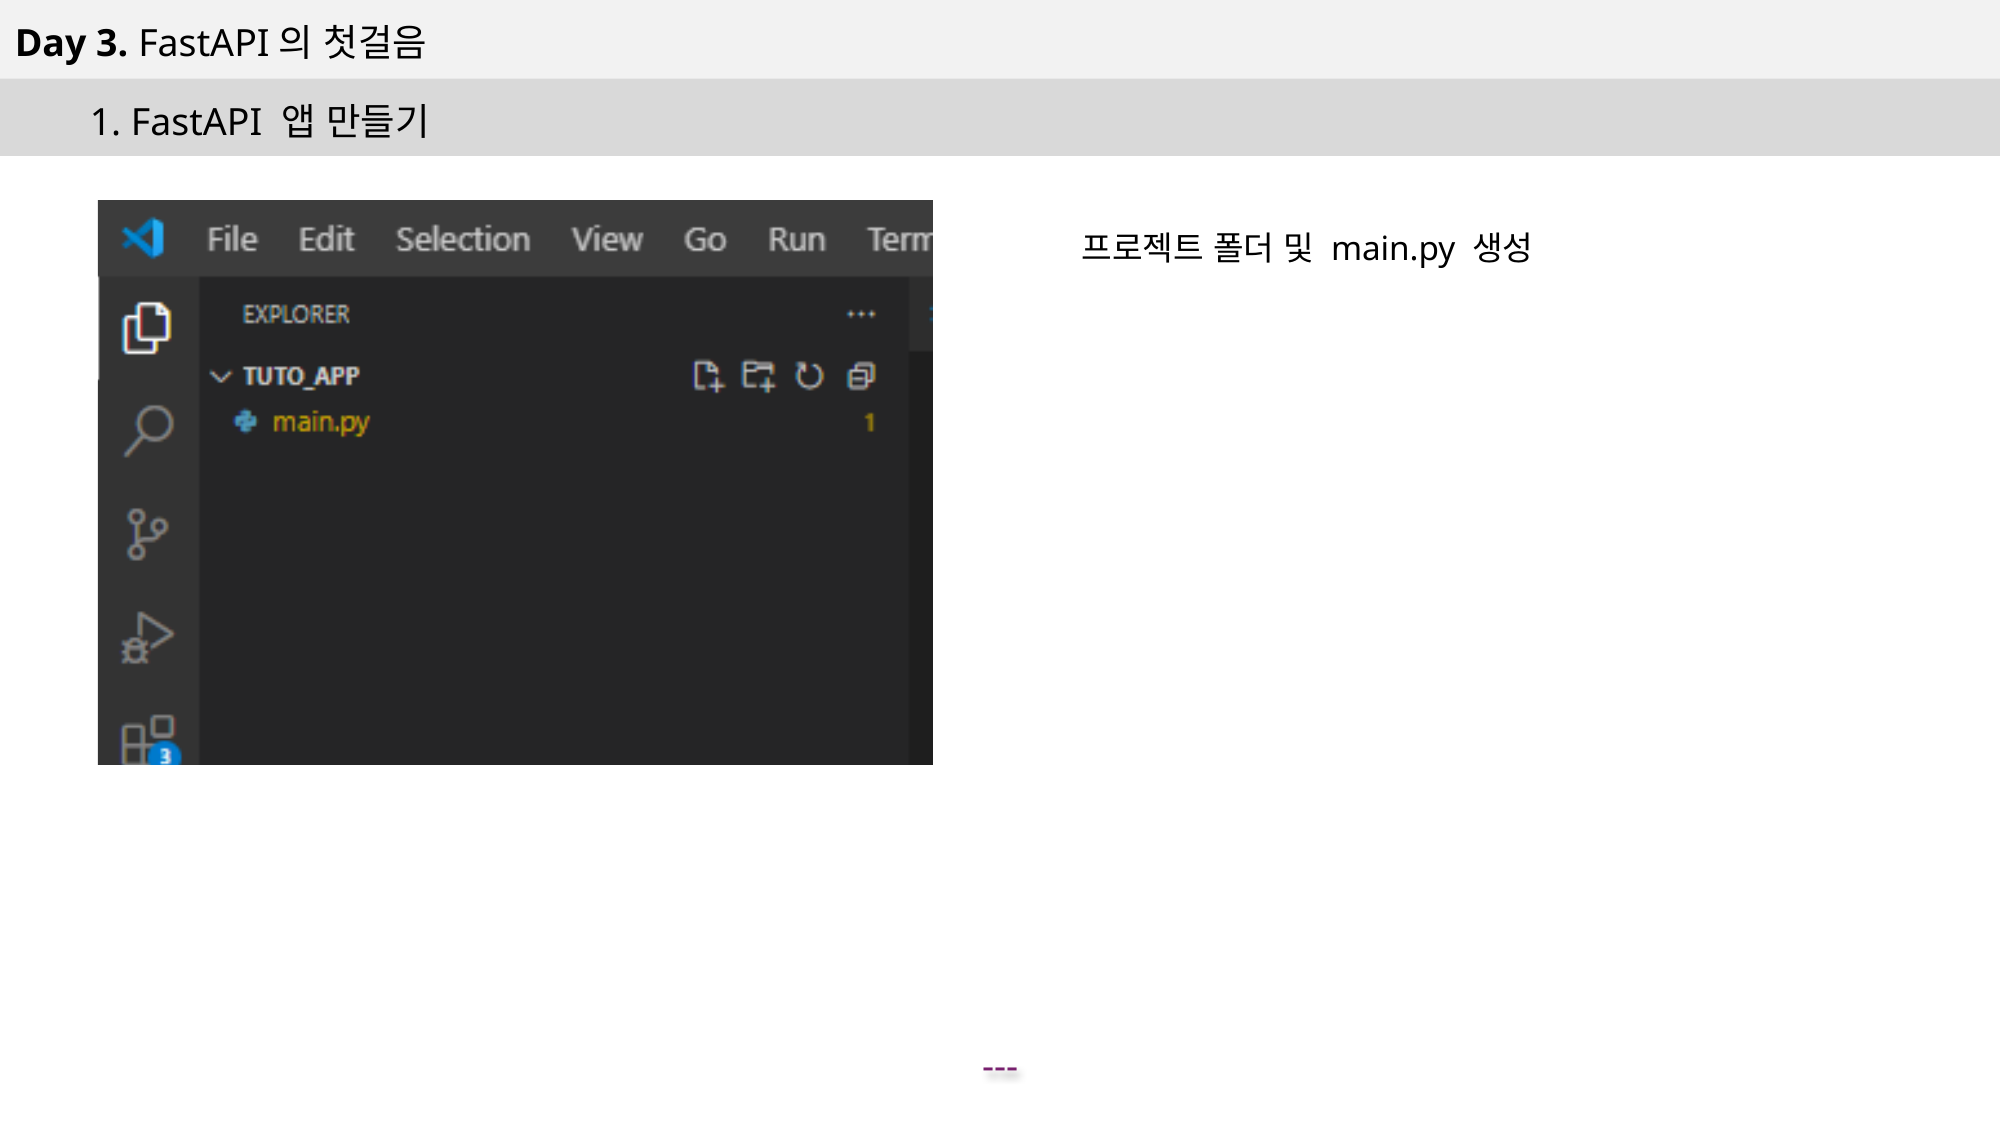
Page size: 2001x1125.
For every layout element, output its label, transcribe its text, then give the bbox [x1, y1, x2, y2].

text_box 프로젝트 폴더 및 main.py 생성 [1067, 199, 1709, 274]
text_box --- [0, 1034, 2000, 1095]
picture [97, 199, 934, 766]
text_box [0, 0, 2000, 157]
